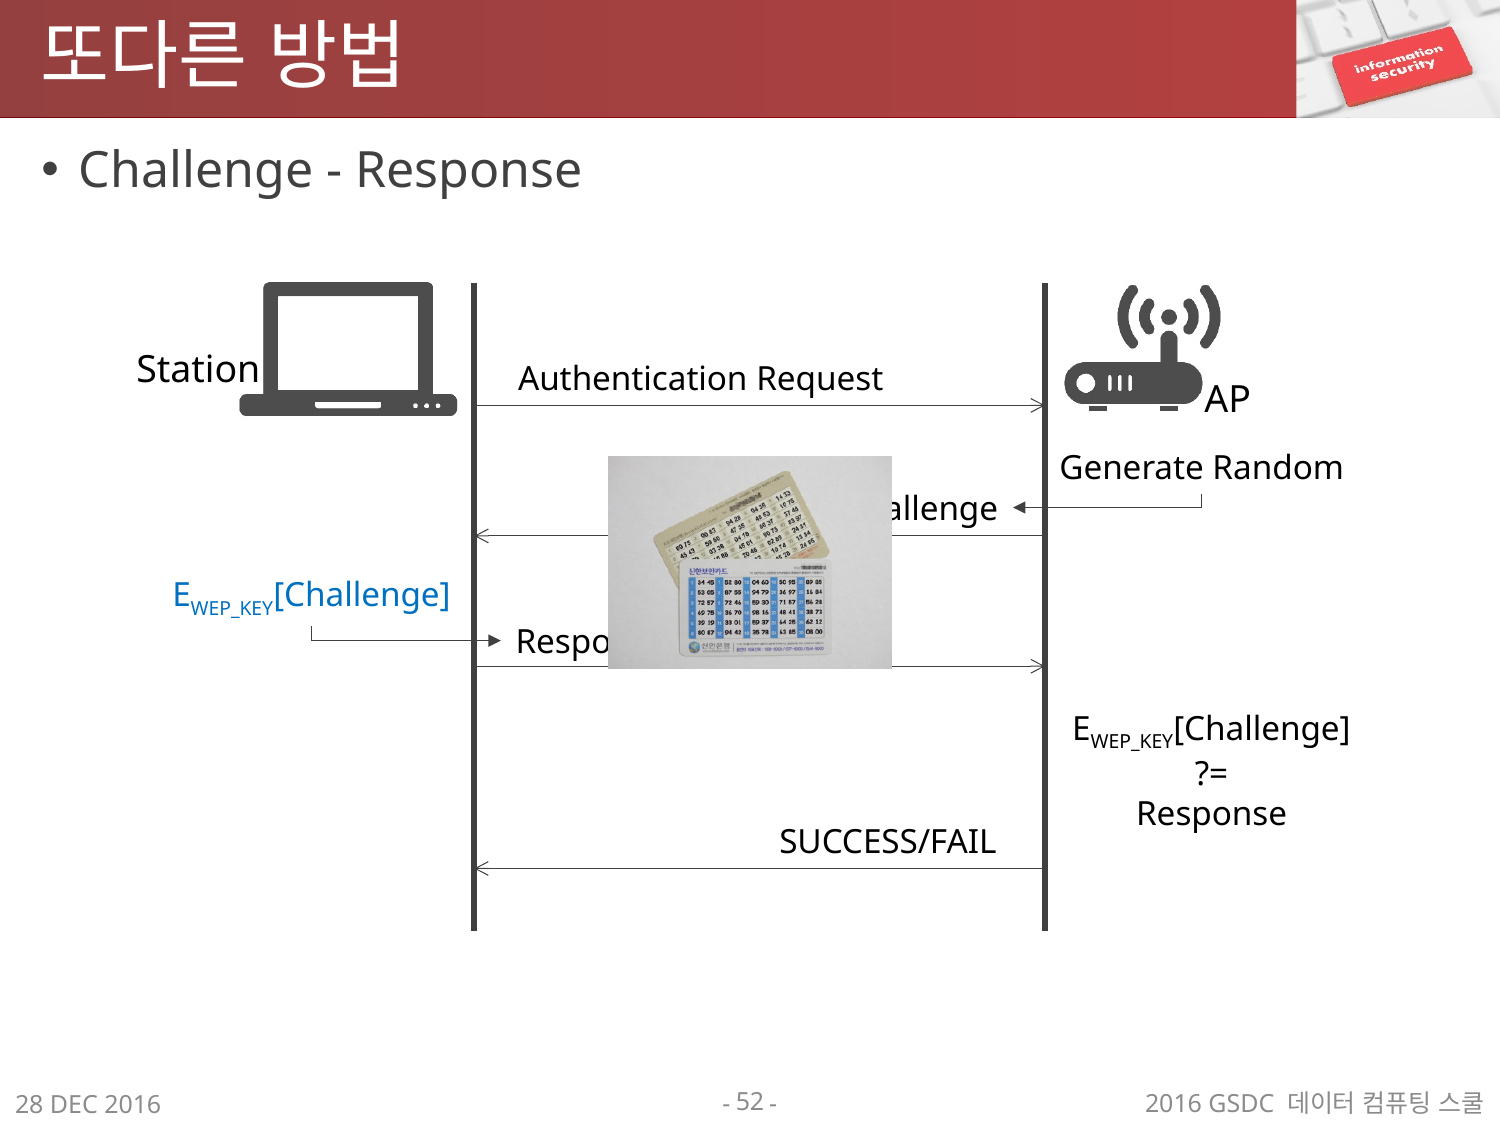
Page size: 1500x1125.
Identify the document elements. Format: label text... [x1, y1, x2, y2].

list Challenge - Response [26, 136, 1474, 1028]
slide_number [0, 1082, 364, 1125]
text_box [121, 272, 1379, 931]
footer 2016 GSDC 데이터 컴퓨팅 스쿨 [993, 1081, 1500, 1125]
list 시저 암호 [1297, 0, 1500, 118]
title 또다른 방법 [25, 0, 1297, 118]
picture [608, 456, 892, 669]
slide_number 52 [581, 1081, 919, 1124]
